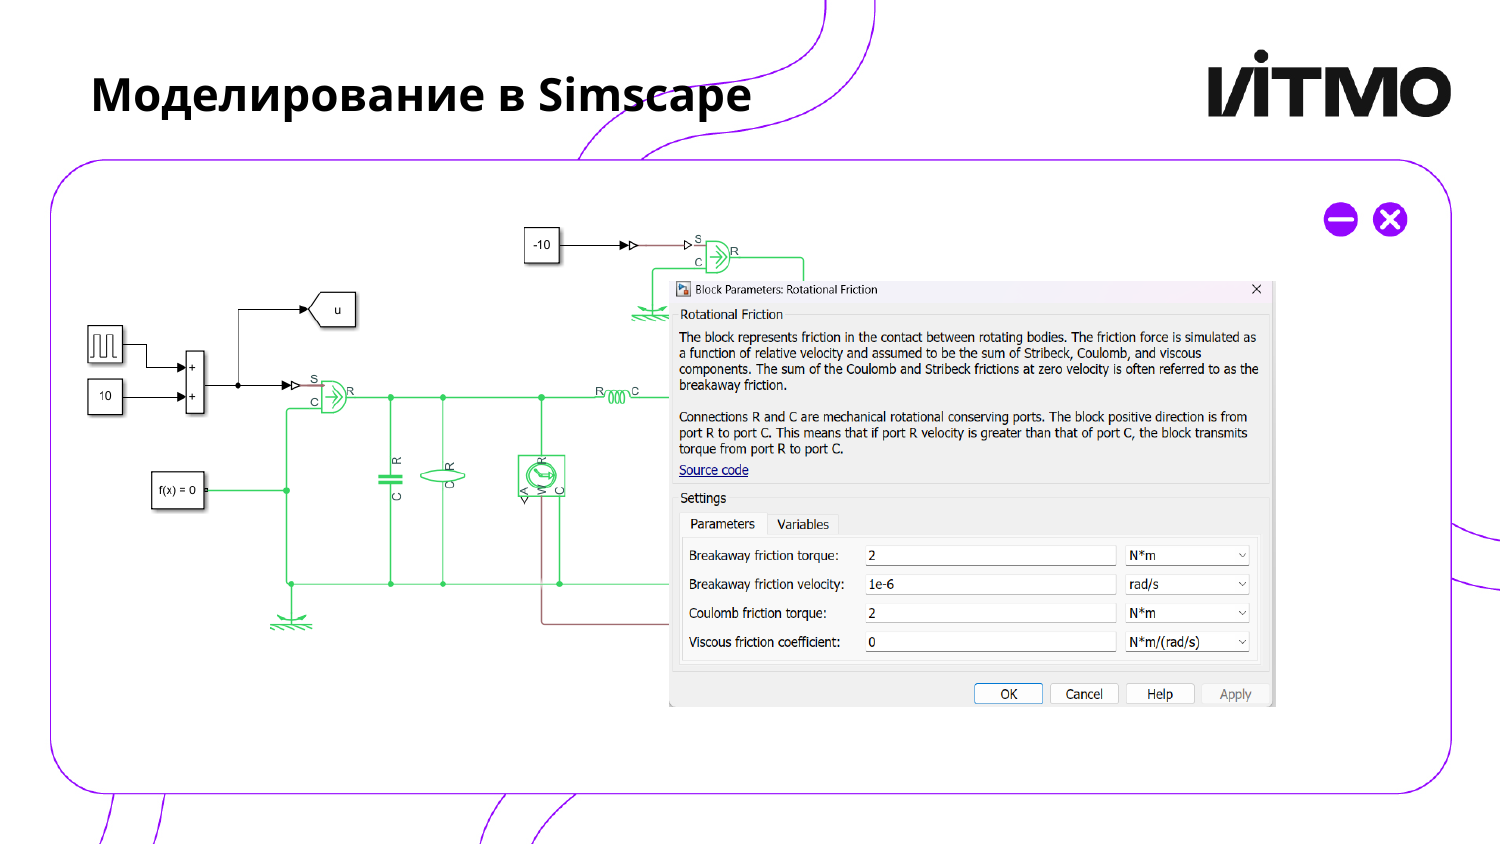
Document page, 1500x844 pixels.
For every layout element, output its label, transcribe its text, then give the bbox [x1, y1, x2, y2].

picture [0, 0, 1500, 844]
title Моделирование в Simscape [75, 50, 1195, 137]
